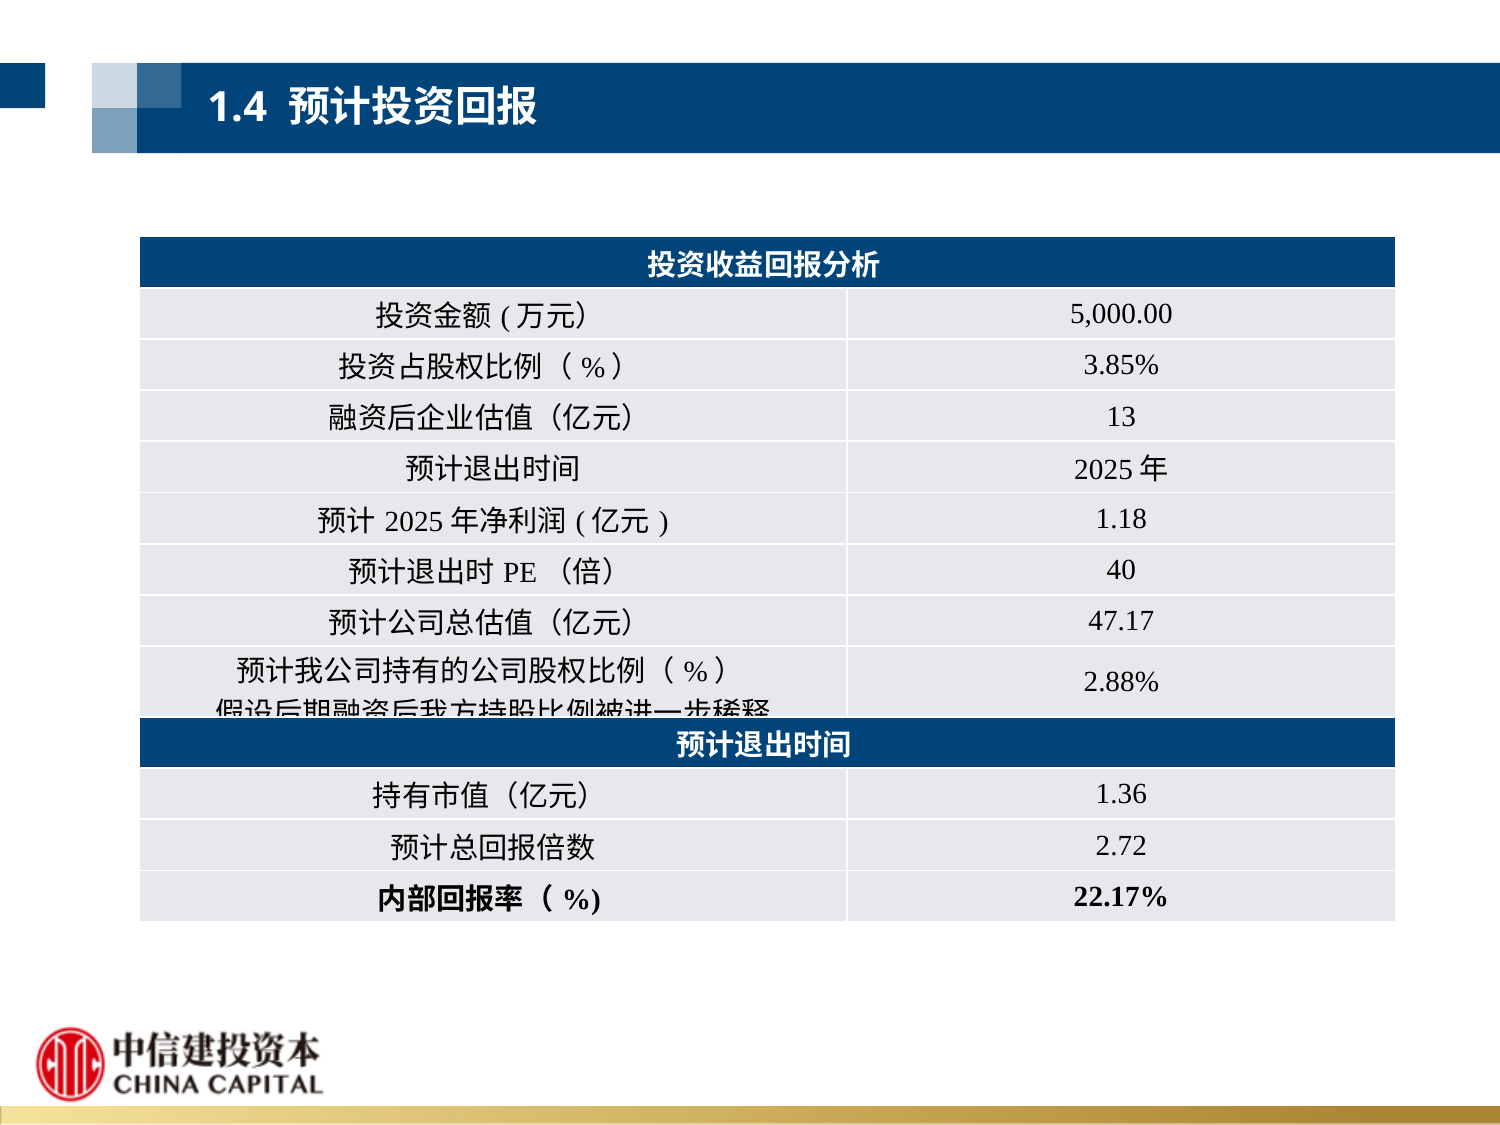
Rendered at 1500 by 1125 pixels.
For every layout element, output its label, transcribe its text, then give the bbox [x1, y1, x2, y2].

table_cell 投资占股权比例（%） [140, 340, 846, 389]
table_cell 预计退出时间 [140, 718, 1395, 767]
table_cell 22.17% [848, 871, 1395, 921]
table_cell 1.36 [848, 769, 1395, 818]
table_cell 2025年 [848, 442, 1395, 492]
table_cell 投资金额(万元） [140, 289, 846, 338]
text_box 1.4 预计投资回报 [192, 72, 1080, 138]
table_cell 预计总回报倍数 [140, 820, 846, 870]
table_cell 内部回报率（%) [140, 871, 846, 921]
table_cell 融资后企业估值（亿元） [140, 391, 846, 440]
table_cell 预计2025年净利润(亿元) [140, 493, 846, 543]
table_cell 2.88% [848, 647, 1395, 716]
table_cell 持有市值（亿元） [140, 769, 846, 818]
table_cell 预计退出时间 [140, 442, 846, 492]
table_cell 1.18 [848, 493, 1395, 543]
table_cell 47.17 [848, 596, 1395, 645]
table_cell 5,000.00 [848, 289, 1395, 338]
picture [0, 1004, 1500, 1125]
table_cell 40 [848, 545, 1395, 594]
table_cell 2.72 [848, 820, 1395, 870]
table_cell 预计我公司持有的公司股权比例（%） 假设后期融资后我方持股比例被进一步稀释 [140, 647, 846, 716]
table_cell 预计公司总估值（亿元） [140, 596, 846, 645]
table_cell 3.85% [848, 340, 1395, 389]
table_cell 13 [848, 391, 1395, 440]
table_header 投资收益回报分析 [140, 237, 1395, 287]
table_cell 预计退出时PE（倍） [140, 545, 846, 594]
